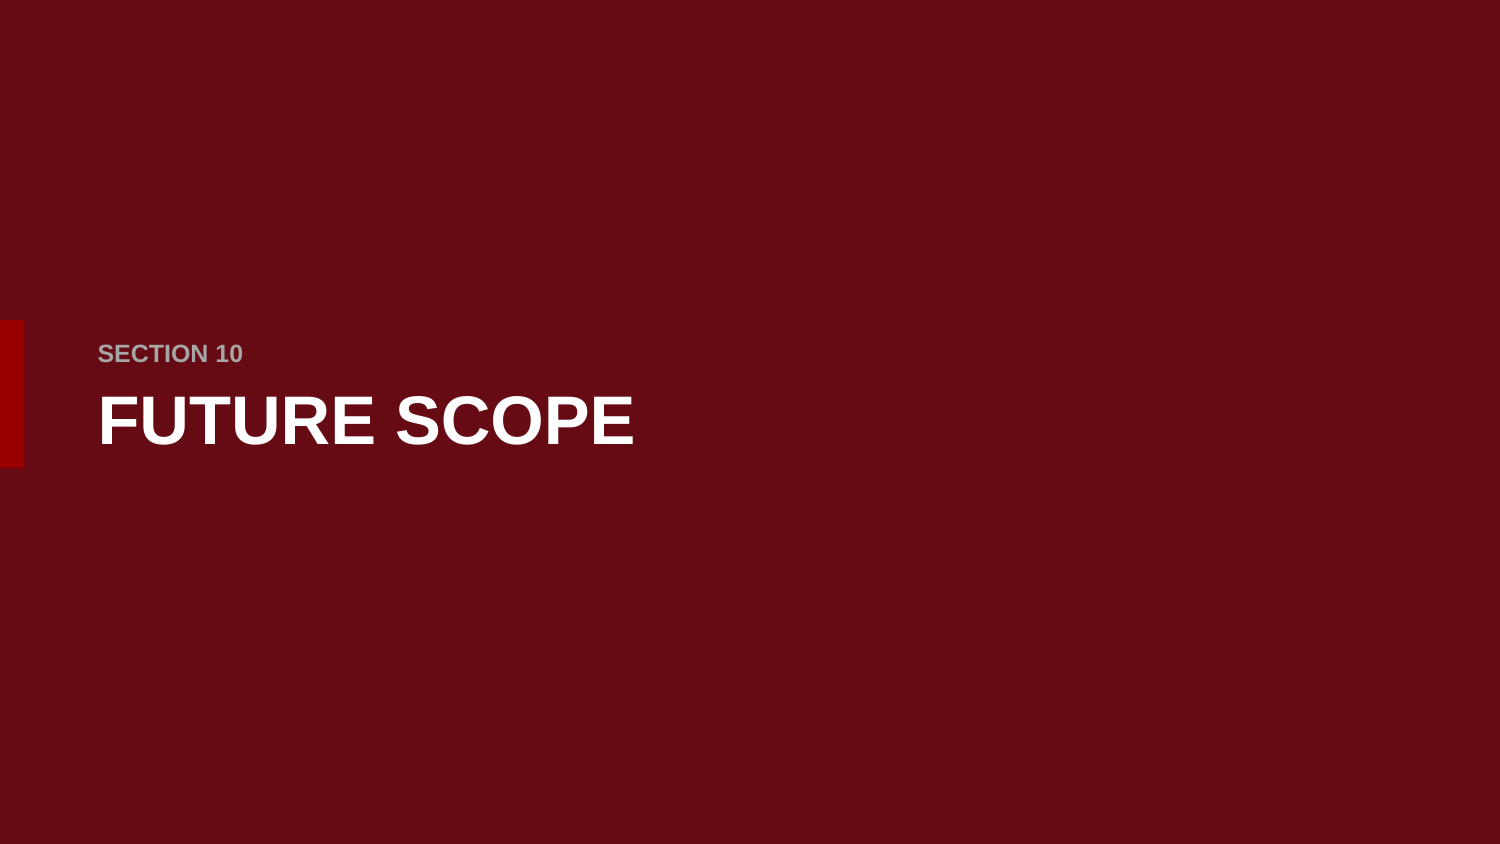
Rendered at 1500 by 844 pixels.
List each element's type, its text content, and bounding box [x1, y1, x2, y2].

list SECTION 10 [86, 333, 694, 375]
title FUTURE SCOPE [86, 391, 1203, 453]
